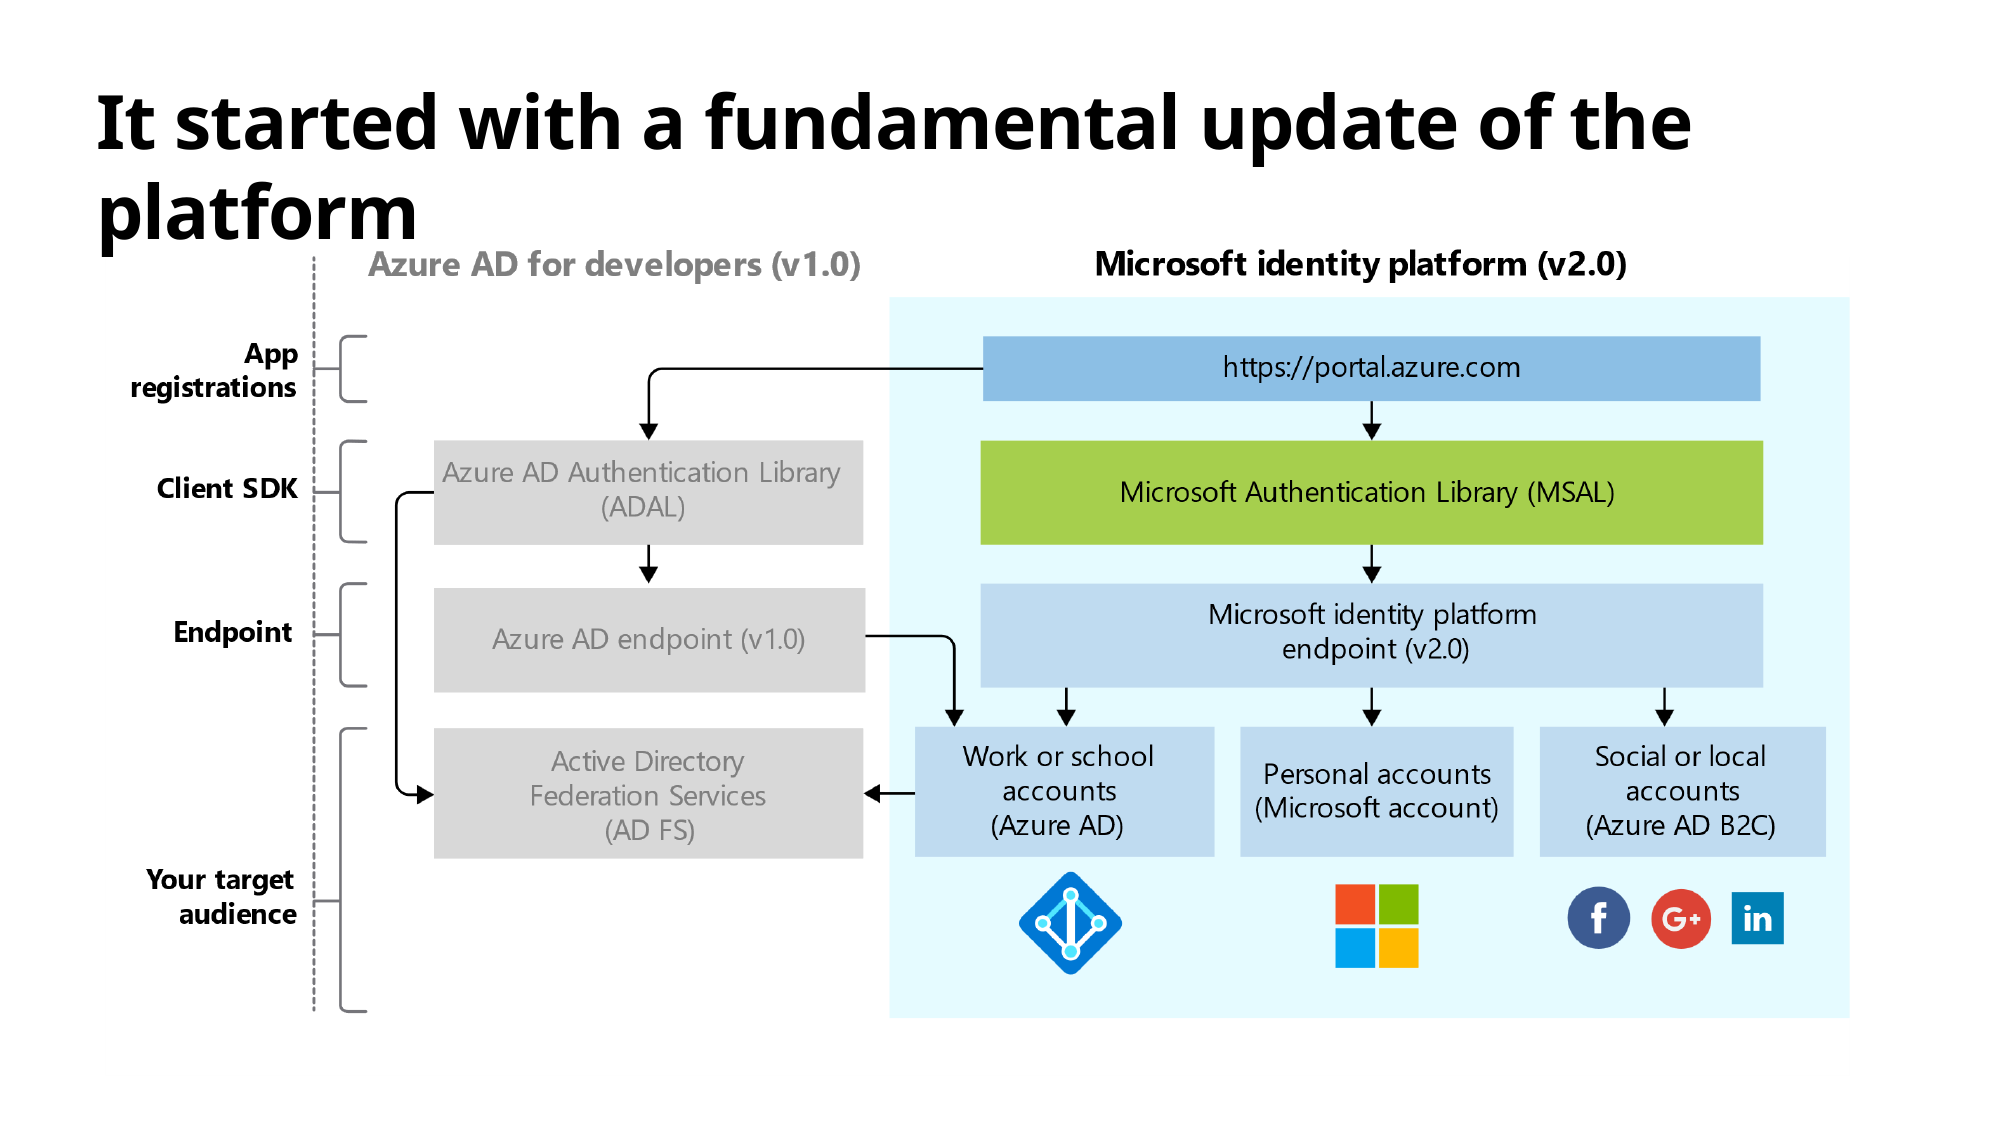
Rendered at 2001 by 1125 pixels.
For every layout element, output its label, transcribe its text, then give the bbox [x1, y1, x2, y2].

title It started with a fundamental update of the platform [96, 75, 1904, 166]
picture [96, 235, 1852, 1079]
